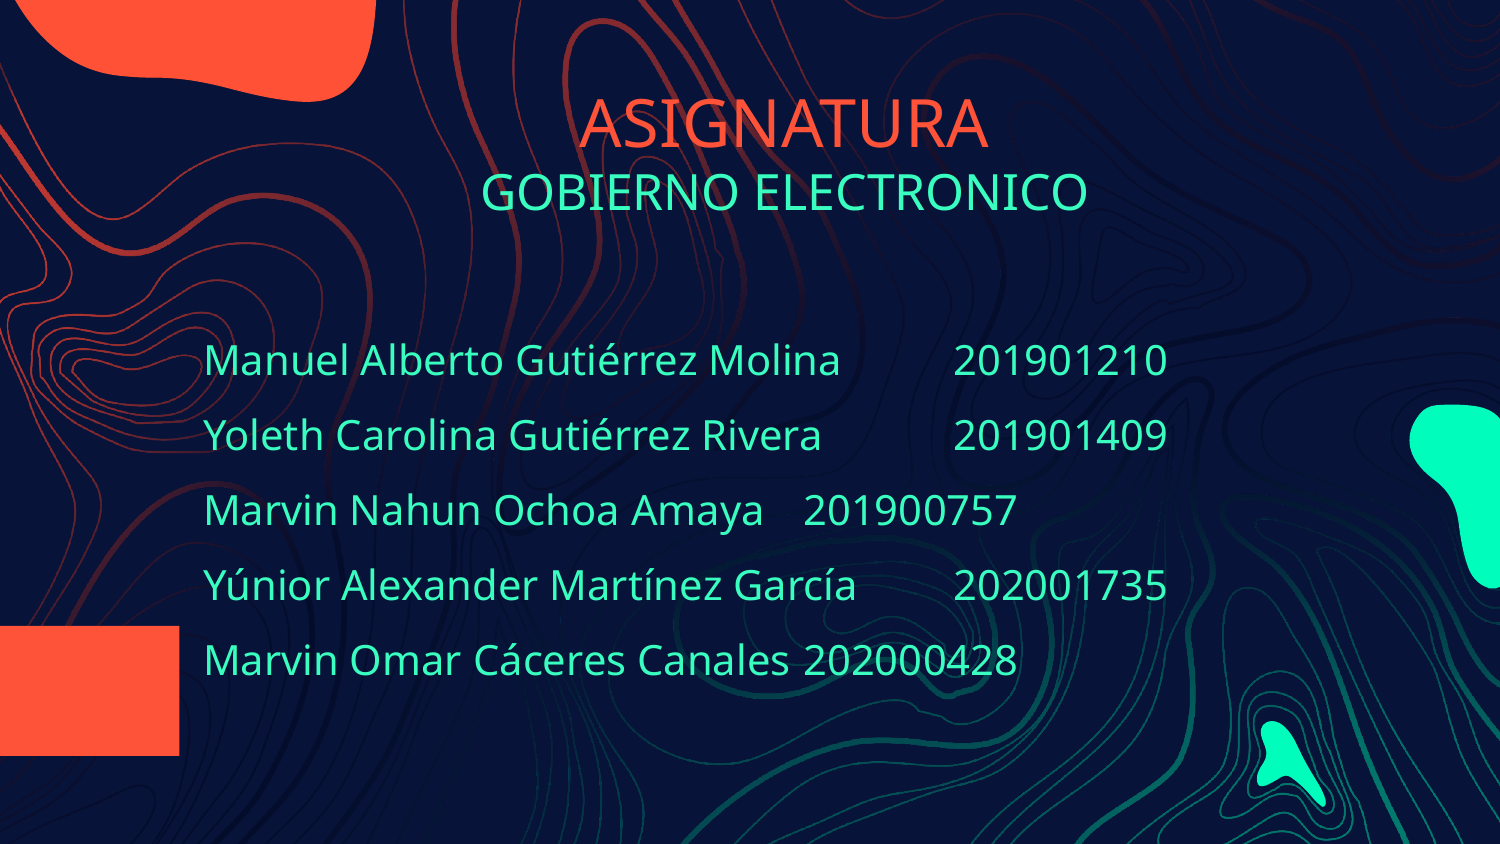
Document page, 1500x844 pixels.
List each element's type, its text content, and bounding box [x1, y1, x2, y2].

text_box ASIGNATURA GOBIERNO ELECTRONICO Manuel Alberto Gutiérrez Molina 201901210 Yoleth Carolina Gutiérrez Rivera 201901409 Marvin Nahun Ochoa Amaya 201900757 Yúnior Alexander Martínez García 202001735 Marvin Omar Cáceres Canales 202000428 [203, 65, 1382, 702]
text_box [0, 625, 180, 756]
picture [0, 0, 1500, 844]
